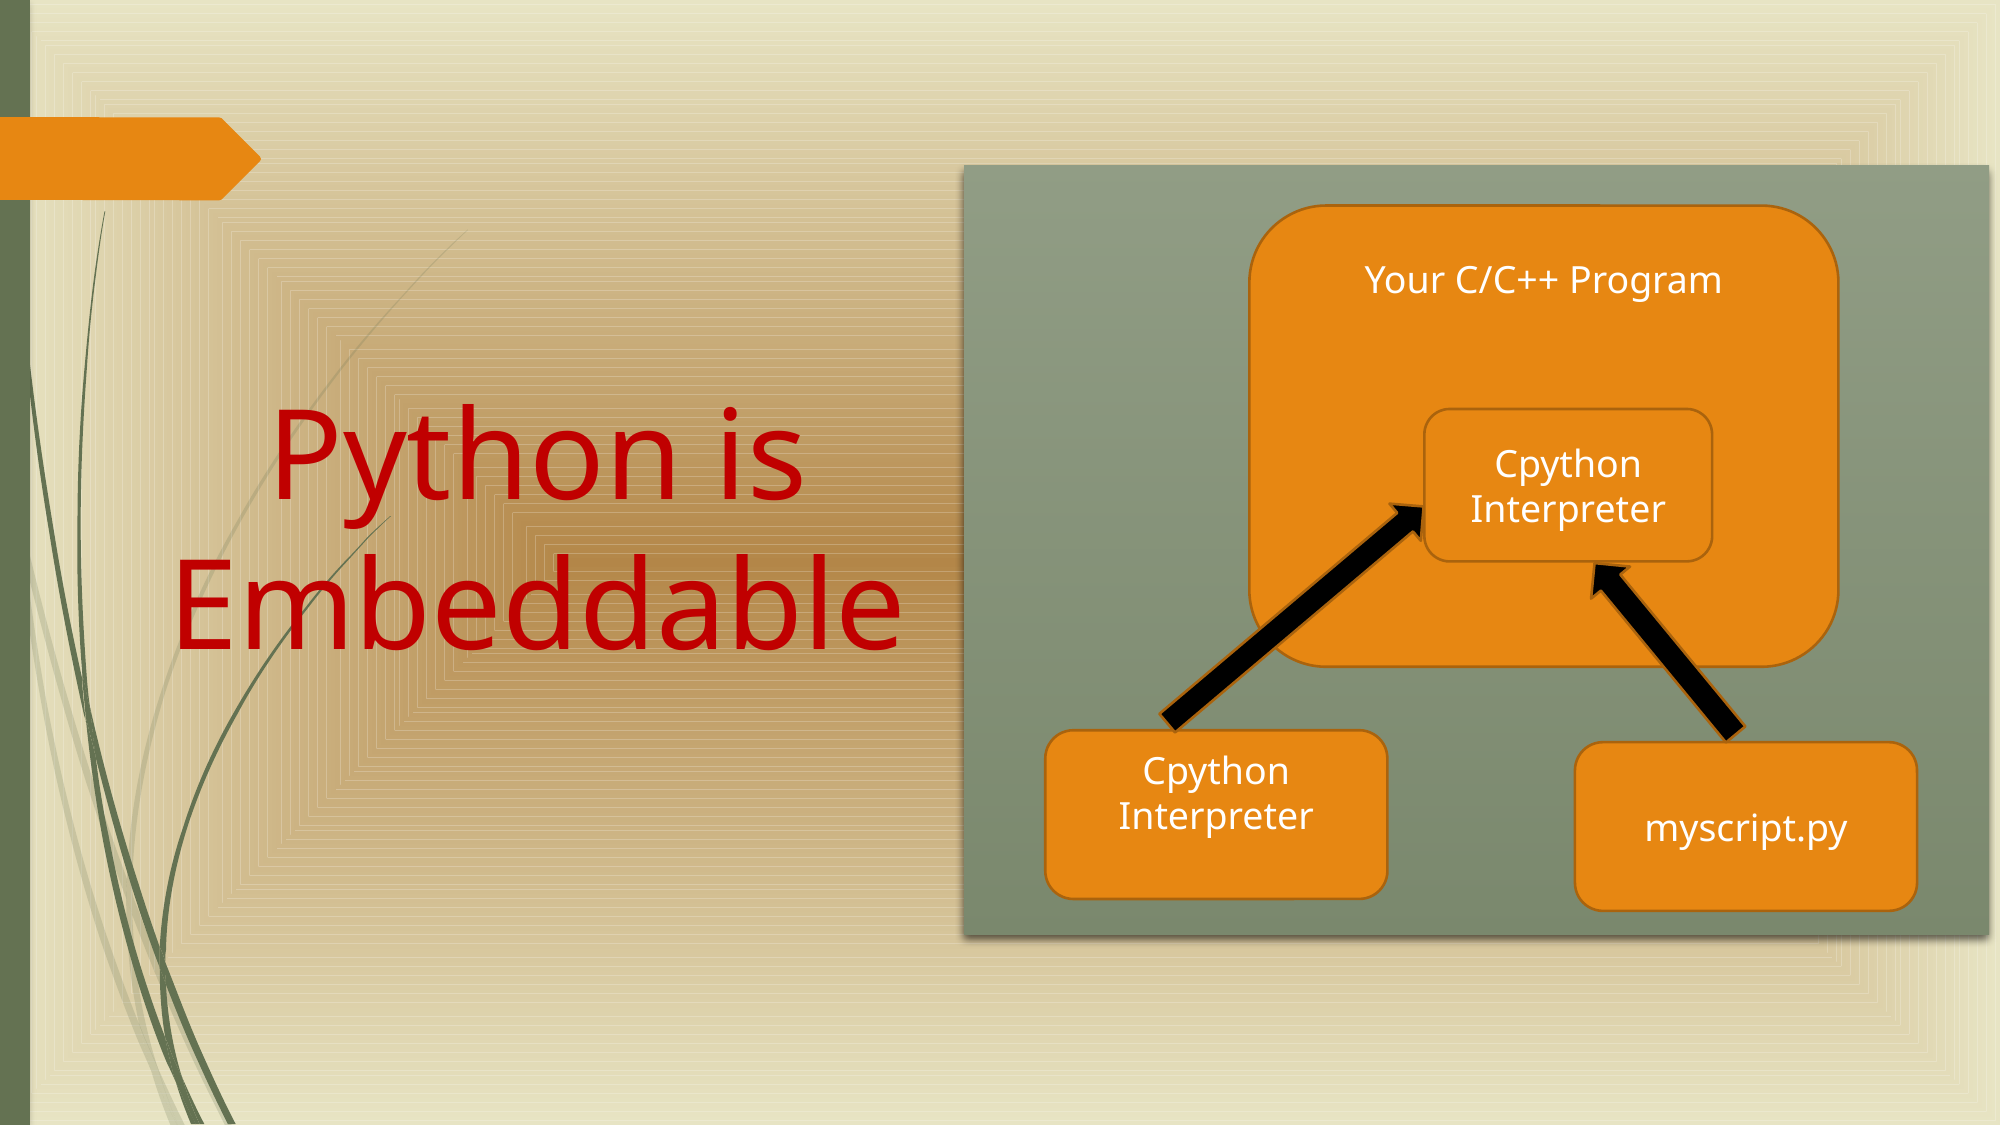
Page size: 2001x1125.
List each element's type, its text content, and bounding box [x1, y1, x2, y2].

text_box [1158, 502, 1425, 734]
text_box Cpython Interpreter [1423, 407, 1714, 563]
text_box myscript.py [1573, 740, 1919, 913]
text_box Cpython Interpreter [1043, 728, 1389, 901]
text_box [964, 165, 1990, 935]
list Python is Embeddable [110, 226, 956, 899]
text_box Your C/C++ Program [1248, 204, 1840, 669]
text_box [1589, 561, 1747, 744]
